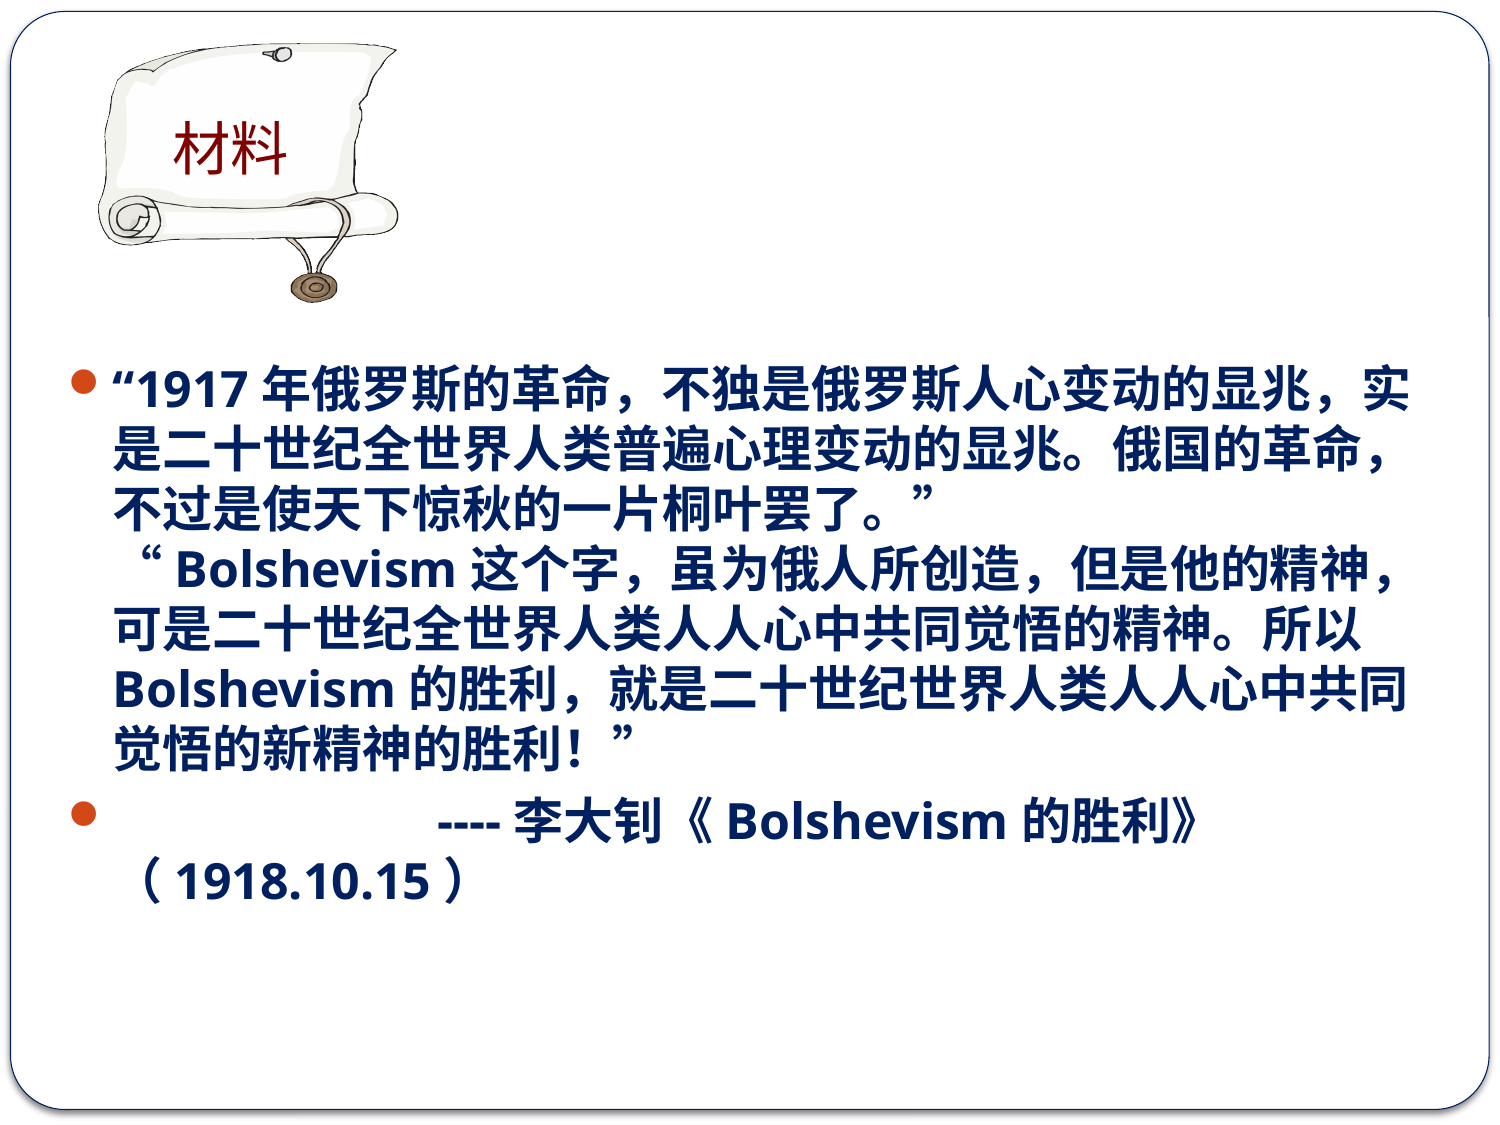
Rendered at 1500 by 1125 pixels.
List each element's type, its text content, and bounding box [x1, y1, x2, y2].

list “1917年俄罗斯的革命，不独是俄罗斯人心变动的显兆，实是二十世纪全世界人类普遍心理变动的显兆。俄国的革命，不过是使天下惊秋的一片桐叶罢了。” “Bolshevism这个字，虽为俄人所创造，但是他的精神，可是二十世纪全世界人类人人心中共同觉悟的精神。所以Bolshevism的胜利，就是二十世纪世界人类人人心中共同觉悟的新精神的胜利！” ----李大钊《Bolshevism的胜利》（1918.10.15） [53, 350, 1427, 876]
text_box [29, 42, 432, 303]
